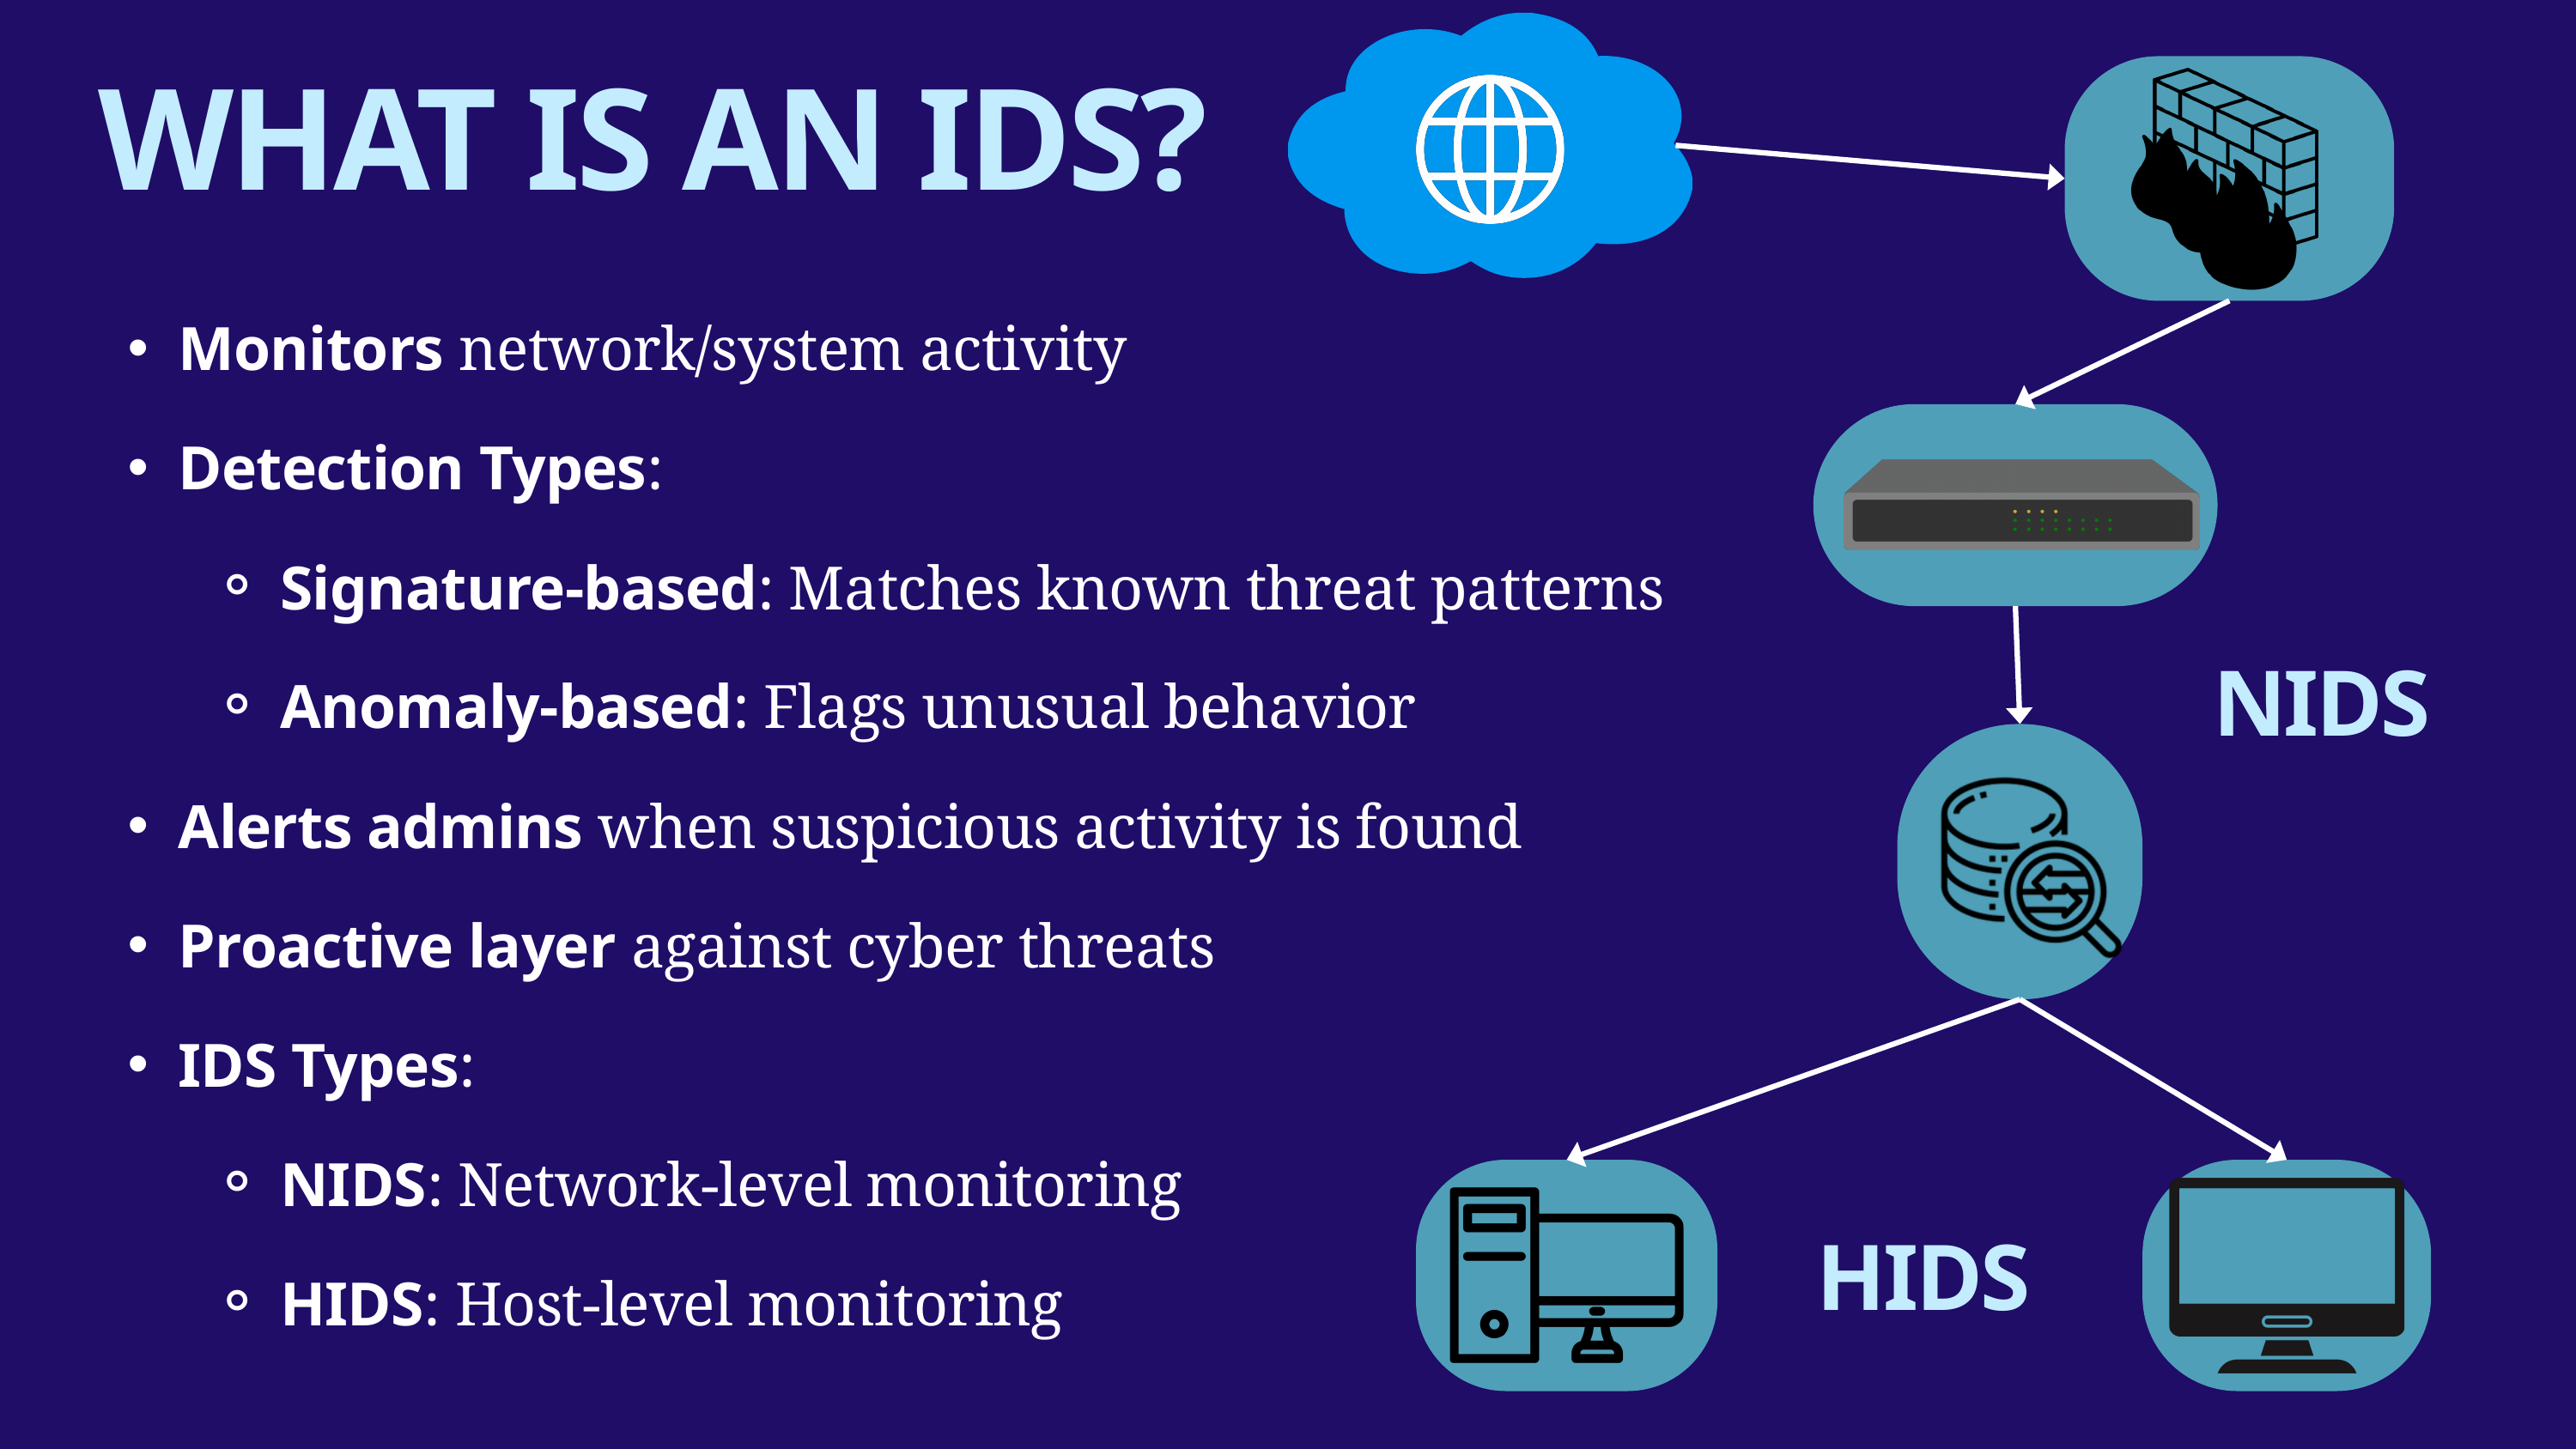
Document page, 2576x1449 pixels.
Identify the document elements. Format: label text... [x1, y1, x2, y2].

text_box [2064, 56, 2395, 301]
text_box [1697, 147, 2060, 187]
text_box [1813, 403, 2218, 607]
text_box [1935, 771, 2128, 964]
text_box [1567, 1008, 1996, 1158]
text_box HIDS [1813, 1201, 2034, 1329]
text_box WHAT IS AN IDS? [0, 111, 1283, 219]
text_box [2015, 309, 2213, 403]
text_box [2010, 614, 2029, 722]
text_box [1287, 12, 1692, 279]
text_box Monitors network/system activity Detection Types: Signature-based: Matches known threat patterns Anomaly-based: Flags unusual behavior Alerts admins when suspicious activity is found Proactive layer against cyber threats IDS Types: NIDS: Network-level monitoring HIDS: Host-level monitoring [76, 263, 1728, 1449]
text_box NIDS [2212, 627, 2431, 755]
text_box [1415, 1159, 1718, 1391]
text_box [2033, 1008, 2287, 1158]
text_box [1897, 724, 2143, 1000]
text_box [2142, 1159, 2432, 1391]
